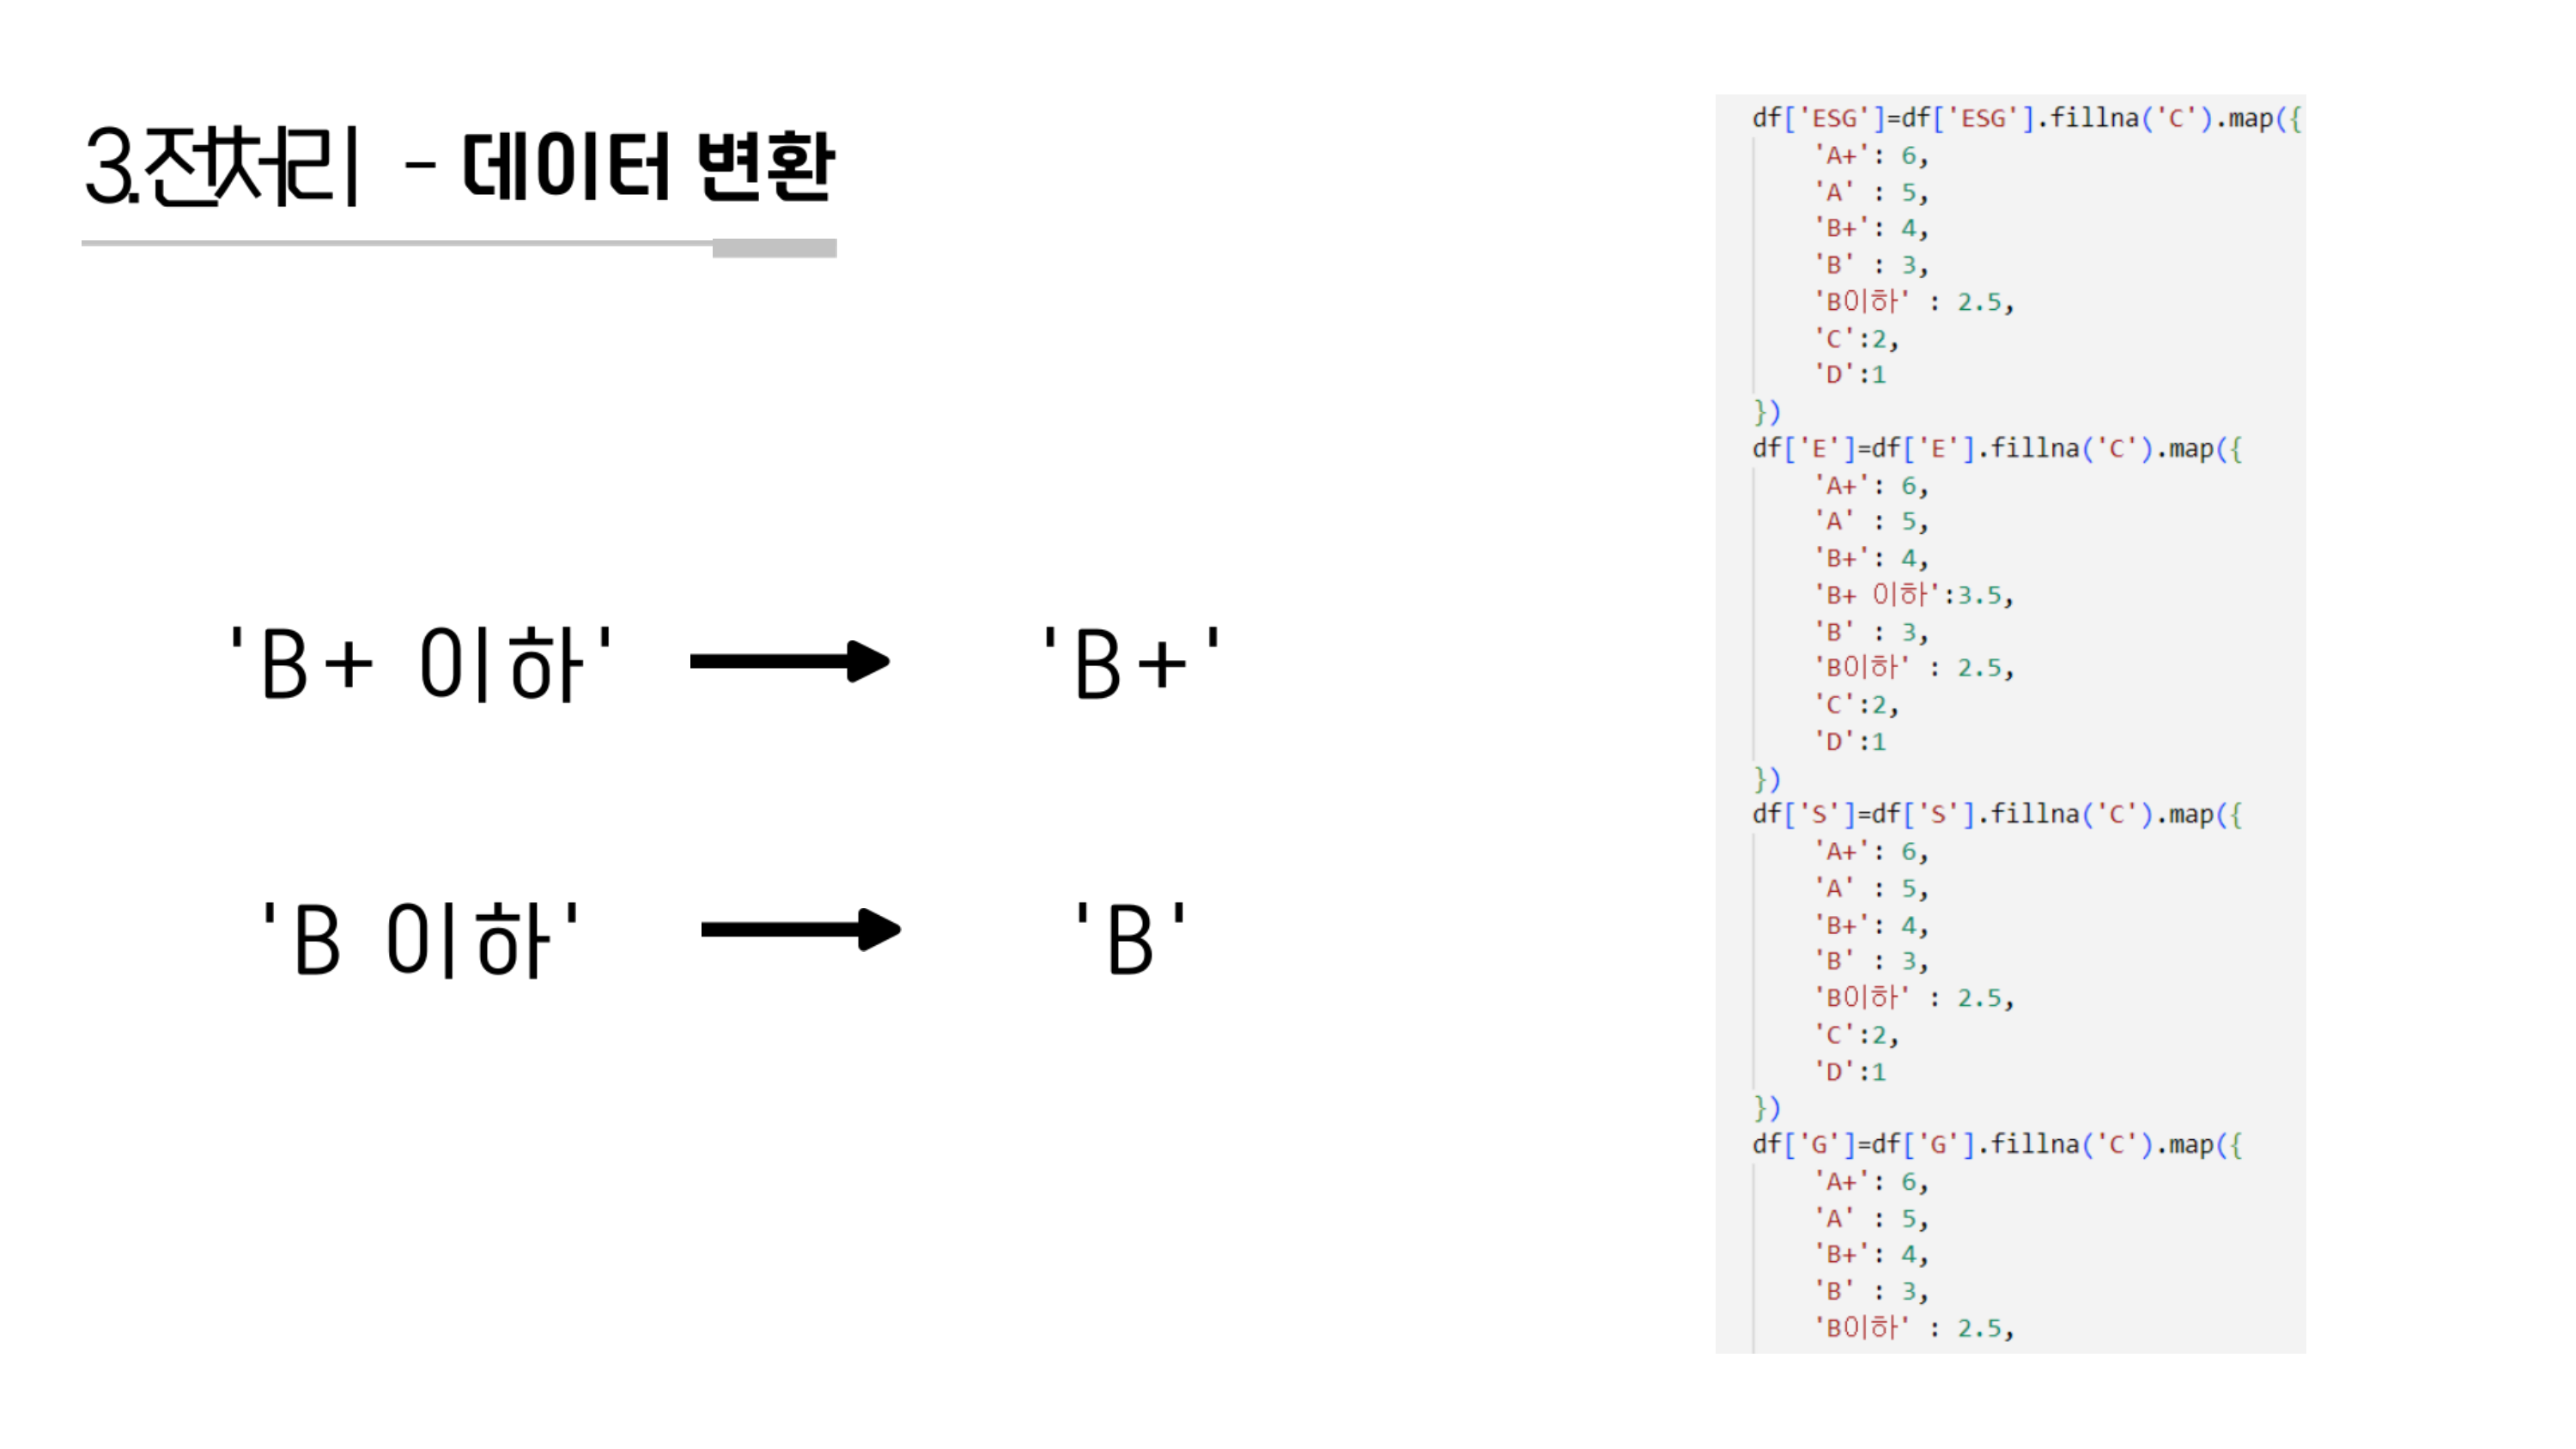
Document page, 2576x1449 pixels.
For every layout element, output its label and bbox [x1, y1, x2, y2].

text_box [81, 240, 708, 246]
picture [1040, 861, 1241, 1016]
picture [231, 861, 629, 1020]
picture [67, 80, 882, 251]
text_box [701, 908, 902, 952]
text_box [690, 640, 890, 683]
picture [1011, 585, 1275, 740]
text_box [712, 239, 838, 259]
text_box [1716, 94, 2306, 1355]
picture [199, 585, 662, 744]
